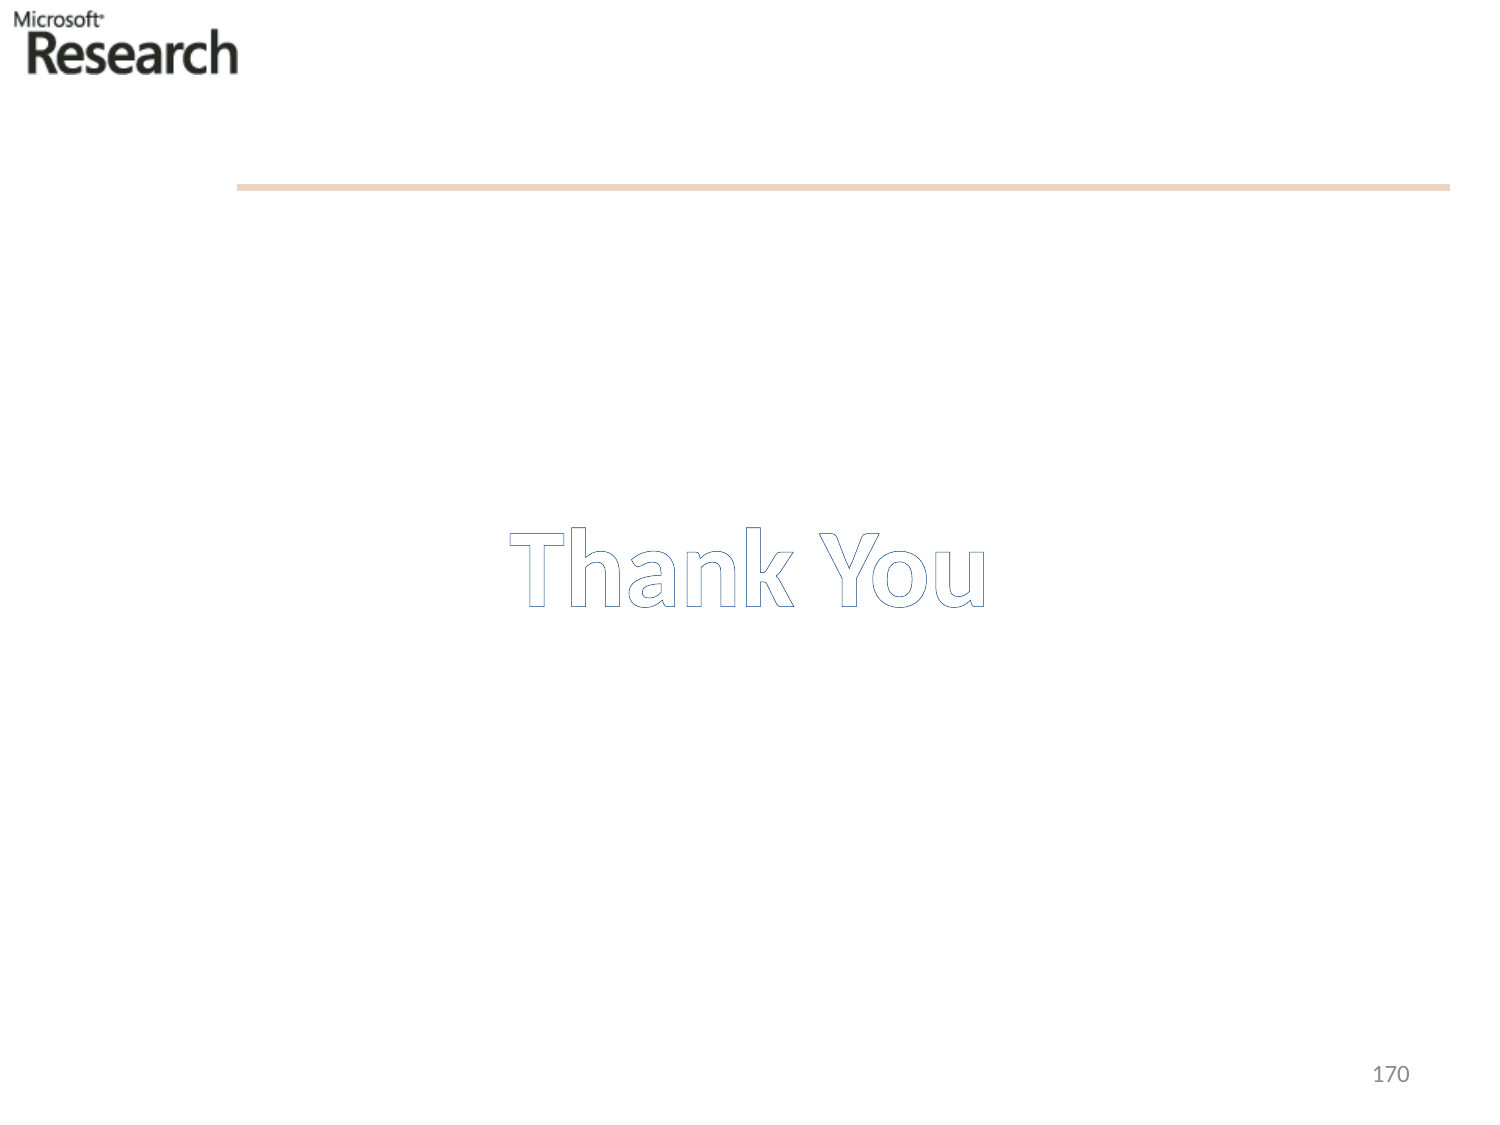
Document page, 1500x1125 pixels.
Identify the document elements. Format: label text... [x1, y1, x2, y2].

slide_number 170 [1074, 1042, 1425, 1103]
picture [14, 10, 238, 75]
text_box Thank You [494, 486, 1006, 637]
